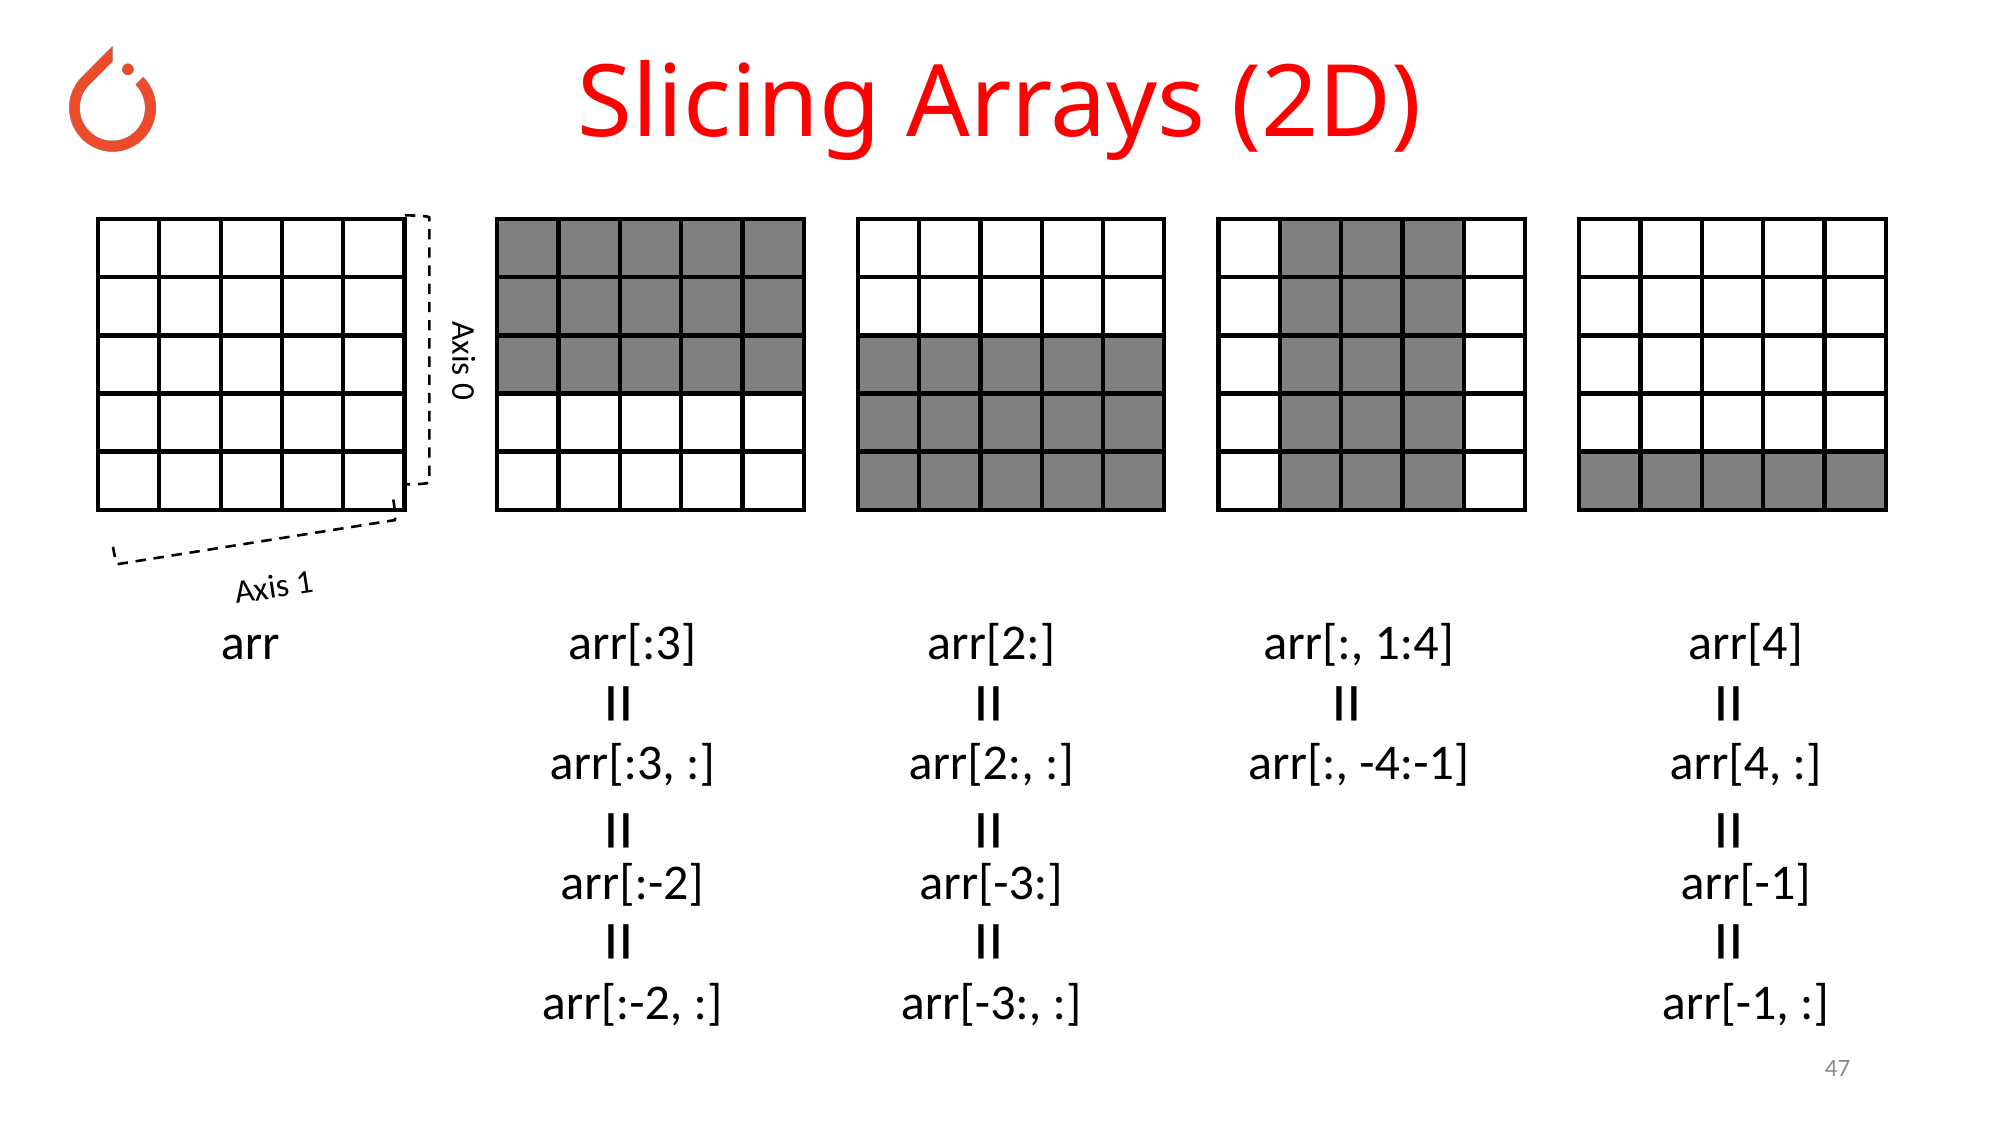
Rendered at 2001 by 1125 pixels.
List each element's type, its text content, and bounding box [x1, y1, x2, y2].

text_box = [940, 794, 1046, 874]
text_box = [570, 668, 676, 748]
text_box = [1680, 668, 1786, 748]
text_box arr[:, 1:4] arr[:, -4:-1] [1233, 601, 1485, 797]
text_box [111, 510, 396, 565]
text_box = [940, 905, 1046, 985]
text_box = [1680, 905, 1786, 985]
text_box = [570, 794, 676, 874]
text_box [1218, 219, 1526, 510]
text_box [98, 219, 405, 510]
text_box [497, 219, 804, 510]
text_box = [570, 905, 676, 985]
text_box = [1297, 668, 1403, 748]
text_box arr[2:] arr[2:, :] arr[-3:] arr[-3:, :] [880, 601, 1102, 1037]
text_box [857, 219, 1165, 510]
text_box Axis 1 [122, 534, 432, 635]
text_box = [940, 668, 1046, 748]
text_box Slicing Arrays (2D) [14, 7, 1985, 166]
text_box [1579, 219, 1886, 510]
slide_number 47 [1415, 1036, 1866, 1097]
text_box arr[4] arr[4, :] arr[-1] arr[-1, :] [1640, 601, 1851, 1037]
text_box arr[:3] arr[:3, :] arr[:-2] arr[:-2, :] [514, 601, 750, 1037]
text_box arr [177, 601, 323, 677]
text_box = [1680, 794, 1786, 874]
text_box [404, 214, 430, 485]
picture [69, 46, 156, 152]
text_box Axis 0 [438, 292, 494, 437]
